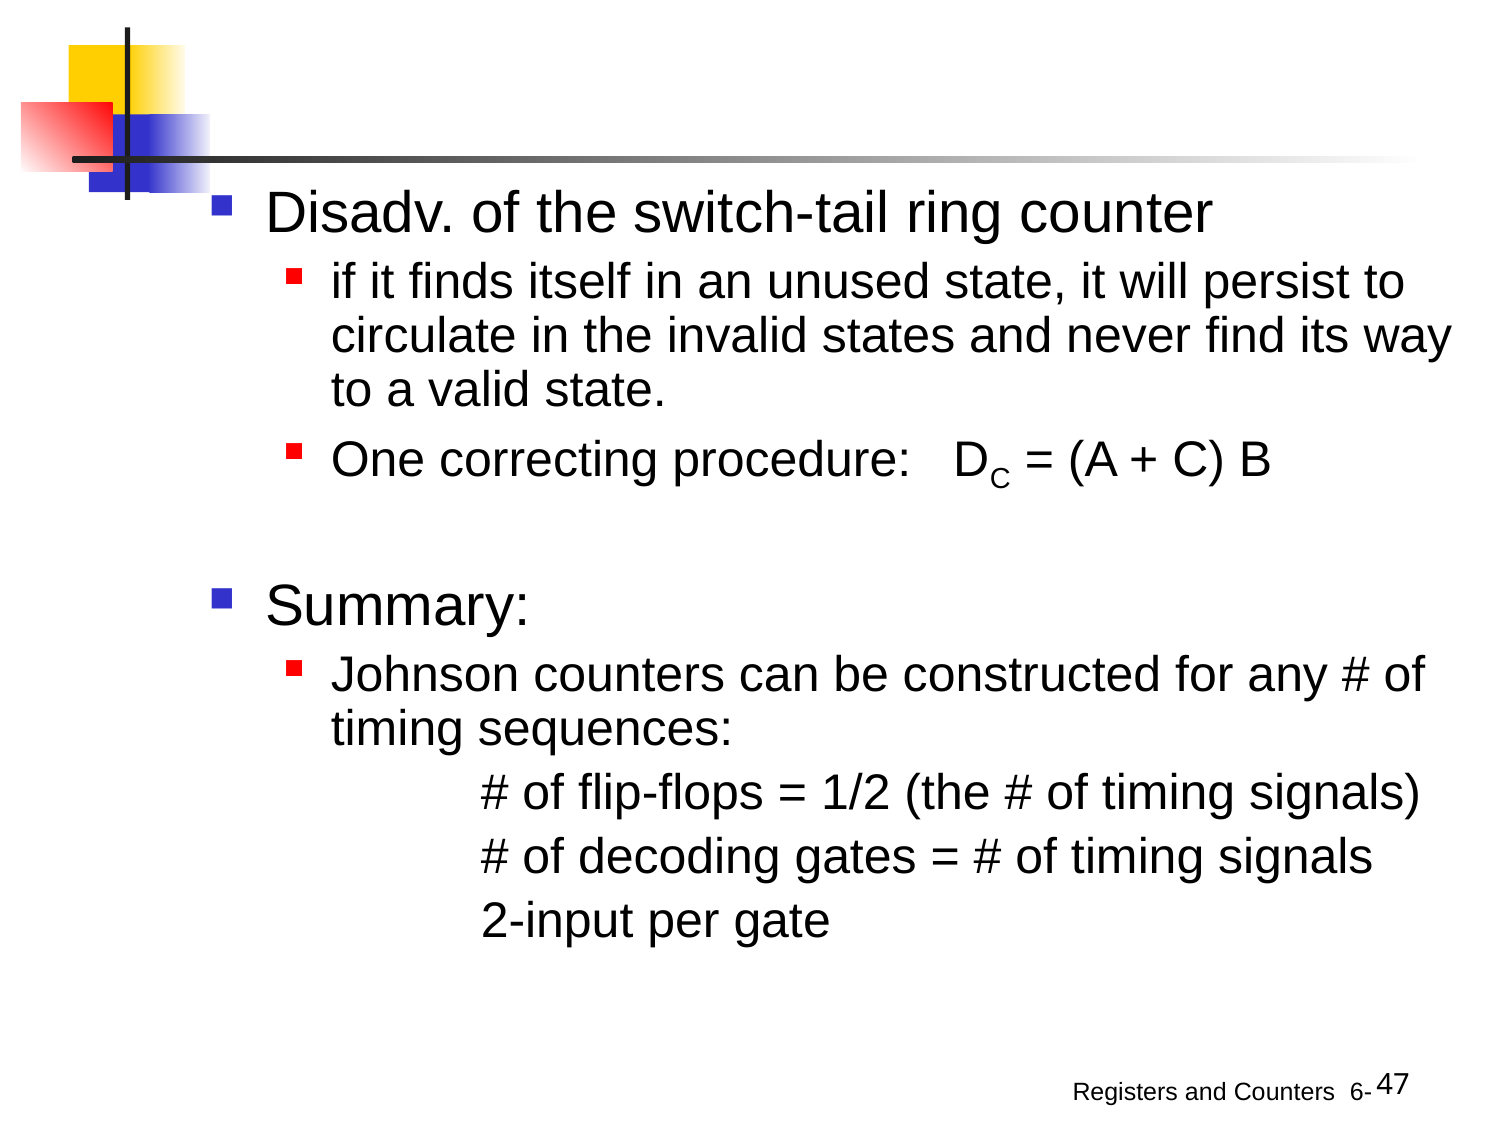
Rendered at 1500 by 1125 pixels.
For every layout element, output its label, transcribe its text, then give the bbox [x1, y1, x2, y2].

list Disadv. of the switch-tail ring counter if it finds itself in an unused state, it will persist to circulate in the invalid states and never find its way to a valid state. One correcting procedure: DC = (A + C) B Summary: Johnson counters can be constructed for any # of timing sequences: # of flip-flops = 1/2 (the # of timing signals) # of decoding gates = # of timing signals 2-input per gate [193, 174, 1469, 1006]
slide_number 47 [1112, 1037, 1426, 1113]
